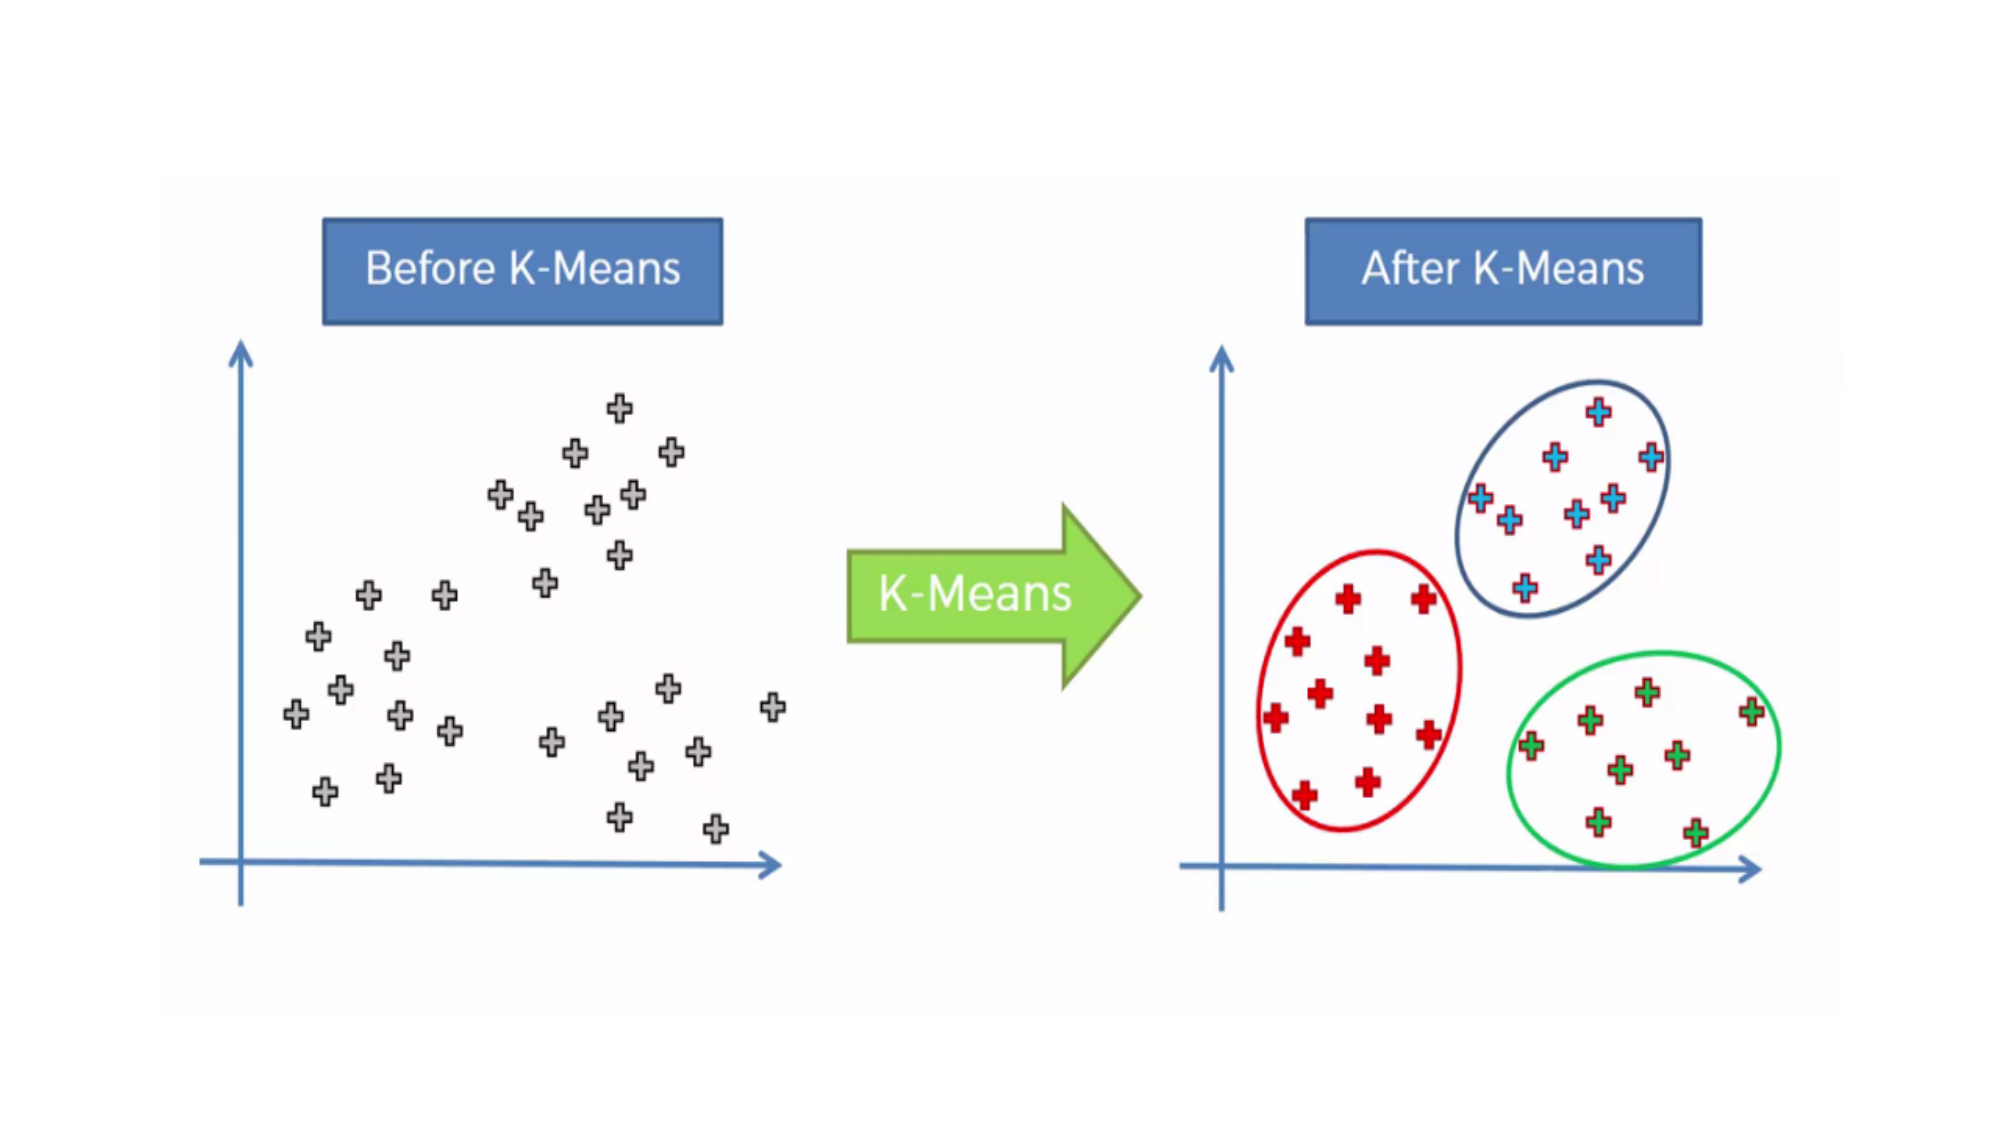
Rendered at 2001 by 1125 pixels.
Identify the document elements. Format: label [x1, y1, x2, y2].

list [156, 177, 1844, 1014]
